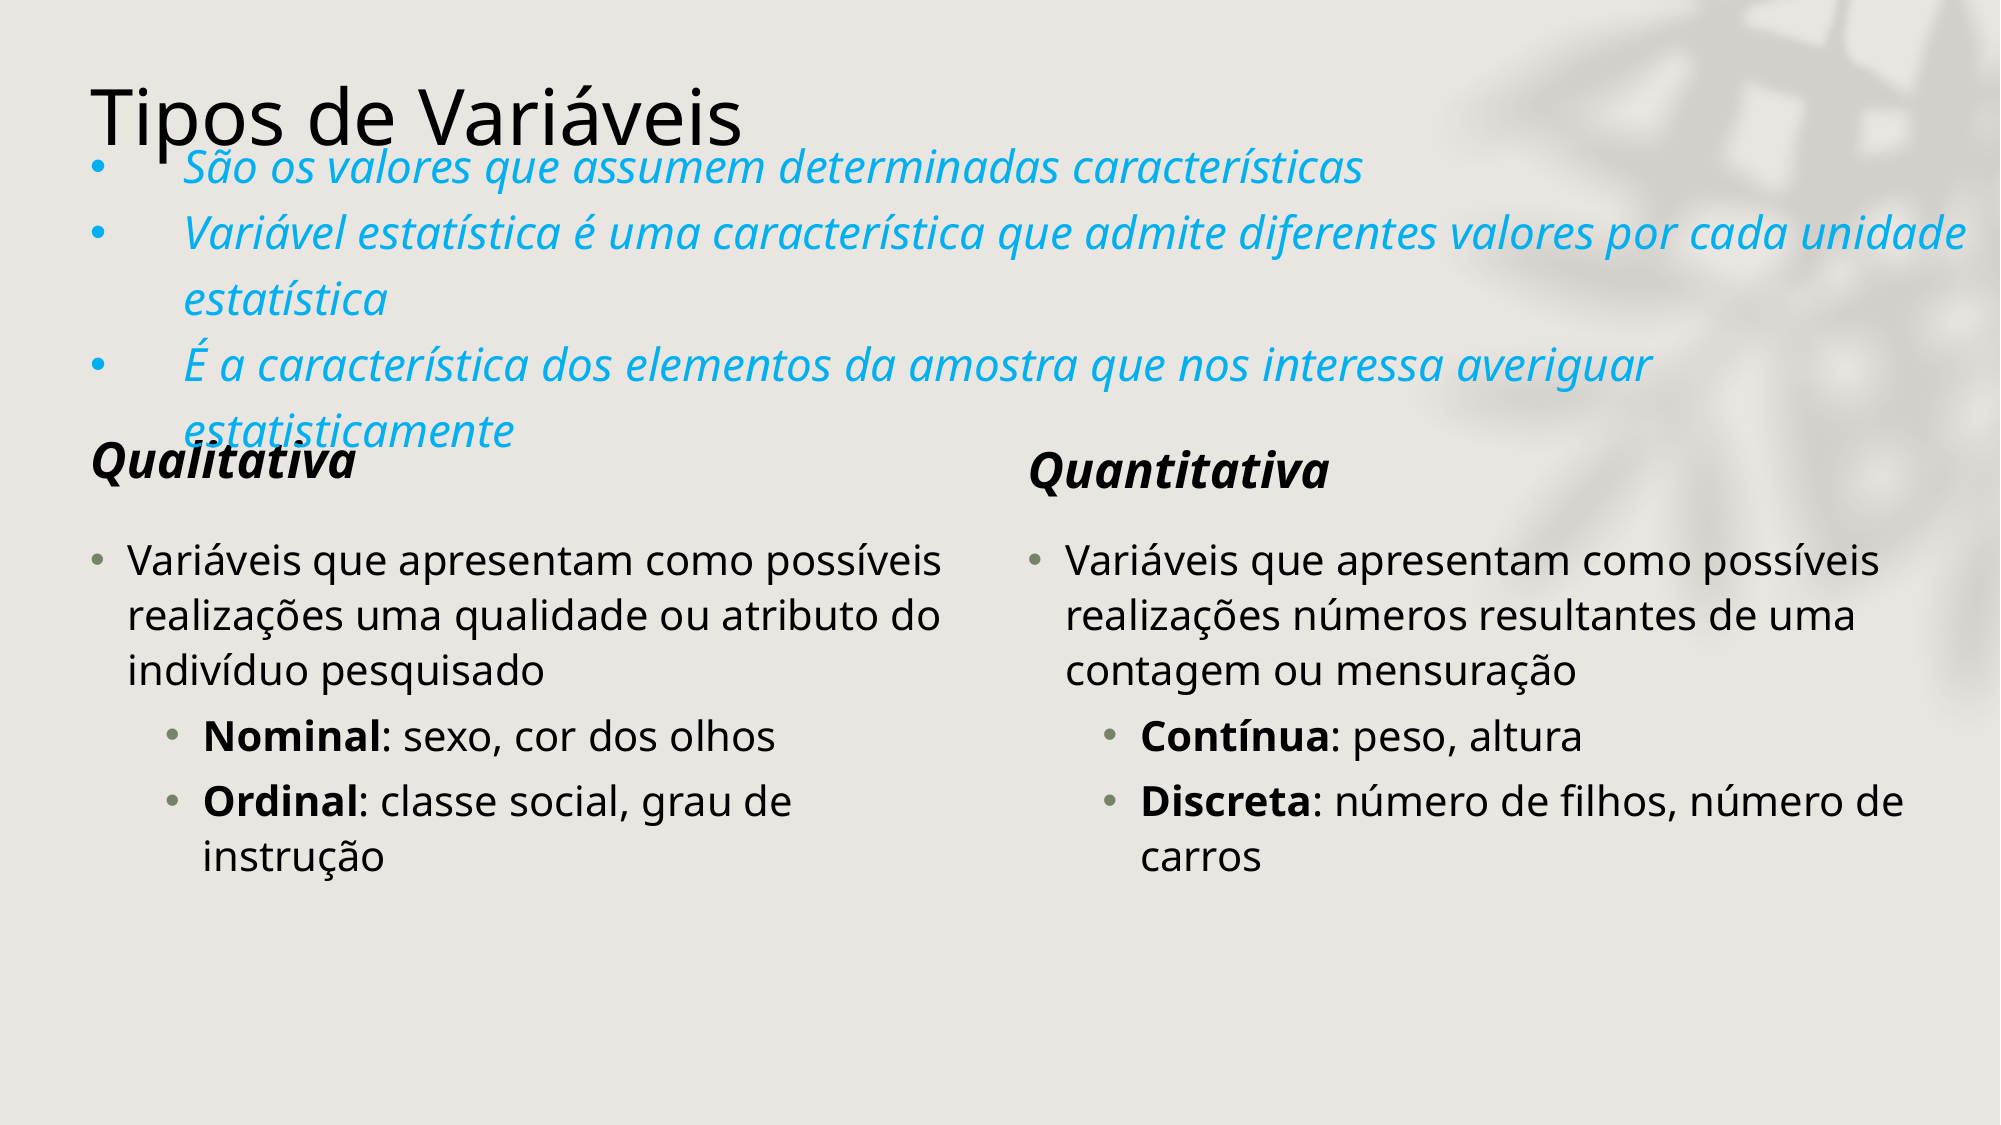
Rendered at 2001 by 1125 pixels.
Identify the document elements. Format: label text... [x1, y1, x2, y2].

list Qualitativa [75, 435, 983, 497]
list Variáveis que apresentam como possíveis realizações números resultantes de uma contagem ou mensuração Contínua: peso, altura Discreta: número de filhos, número de carros [1012, 521, 2000, 1100]
list Quantitativa [1012, 445, 1925, 506]
list Variáveis que apresentam como possíveis realizações uma qualidade ou atributo do indivíduo pesquisado Nominal: sexo, cor dos olhos Ordinal: classe social, grau de instrução [75, 521, 983, 1100]
text_box São os valores que assumem determinadas características Variável estatística é uma característica que admite diferentes valores por cada unidade estatística É a característica dos elementos da amostra que nos interessa averiguar estatisticamente [75, 171, 1985, 413]
title Tipos de Variáveis [75, 59, 1925, 169]
